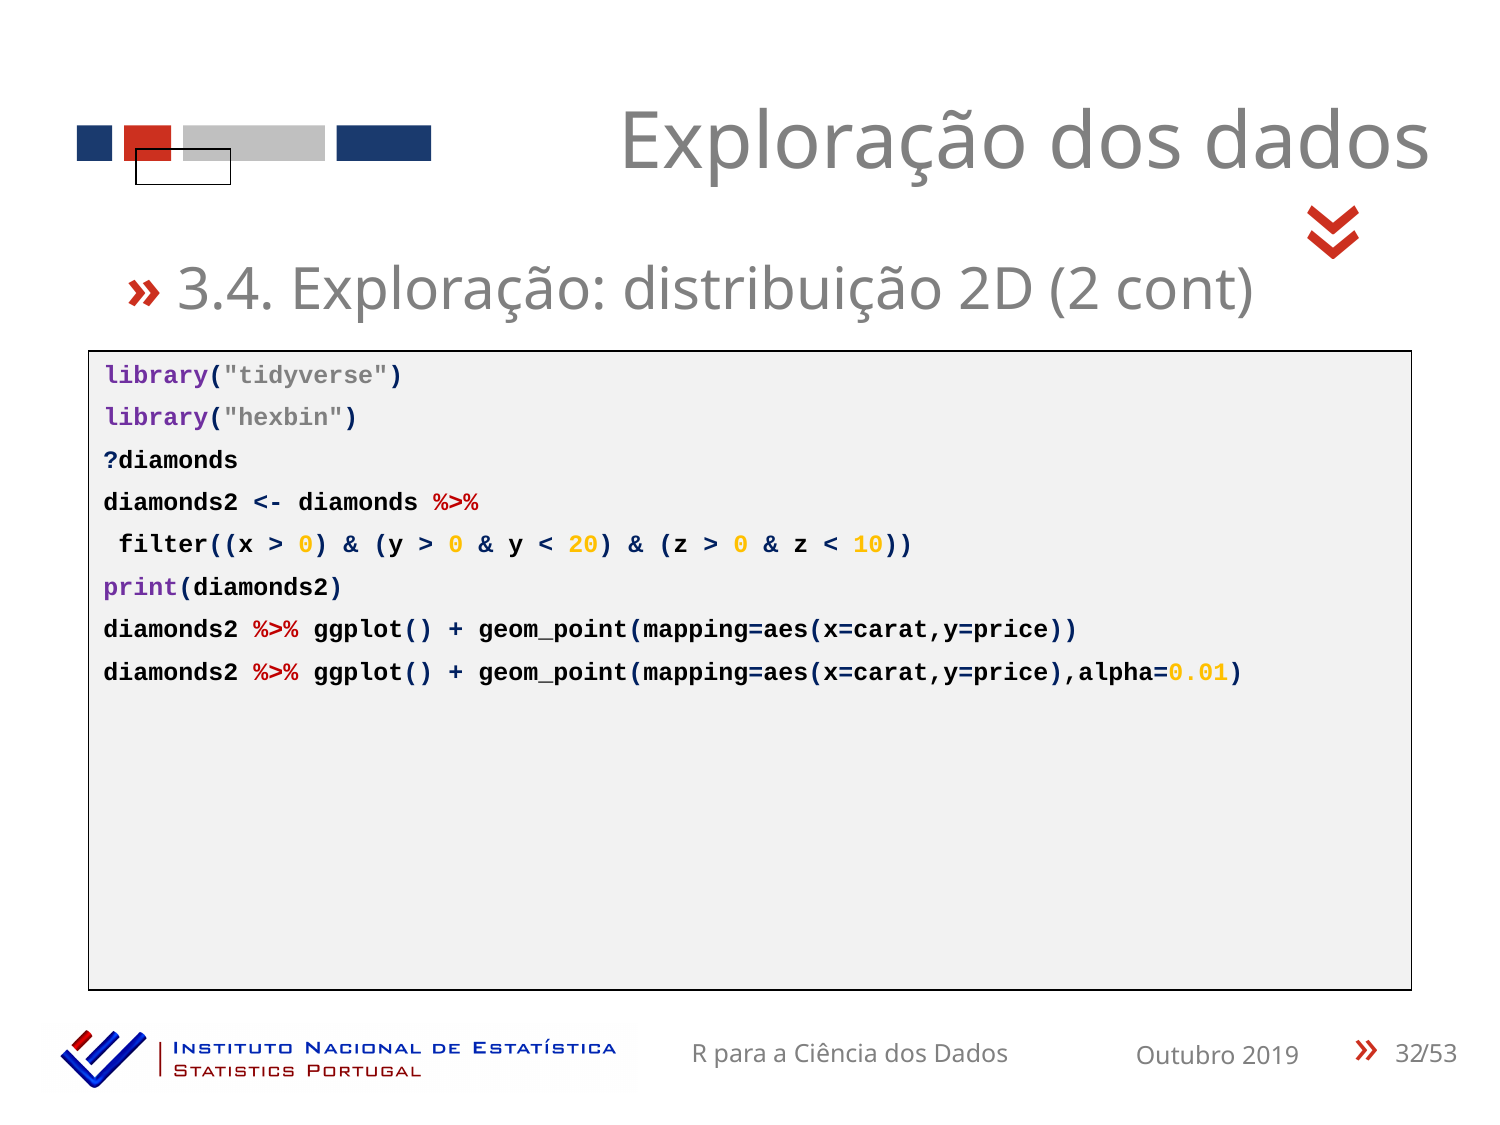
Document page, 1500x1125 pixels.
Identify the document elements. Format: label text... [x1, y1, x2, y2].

text_box « [1234, 207, 1400, 280]
text_box library("tidyverse") library("hexbin") ?diamonds diamonds2 <- diamonds %>% filter((x > 0) & (y > 0 & y < 20) & (z > 0 & z < 10)) print(diamonds2) diamonds2 %>% ggplot() + geom_point(mapping=aes(x=carat,y=price)) diamonds2 %>% ggplot() + geom_point(mapping=aes(x=carat,y=price),alpha=0.01) [88, 350, 1412, 990]
text_box » 3.4. Exploração: distribuição 2D (2 cont) [111, 243, 1376, 329]
picture [41, 1023, 638, 1093]
text_box Exploração dos dados [454, 66, 1447, 207]
text_box 32 [1380, 1029, 1447, 1075]
